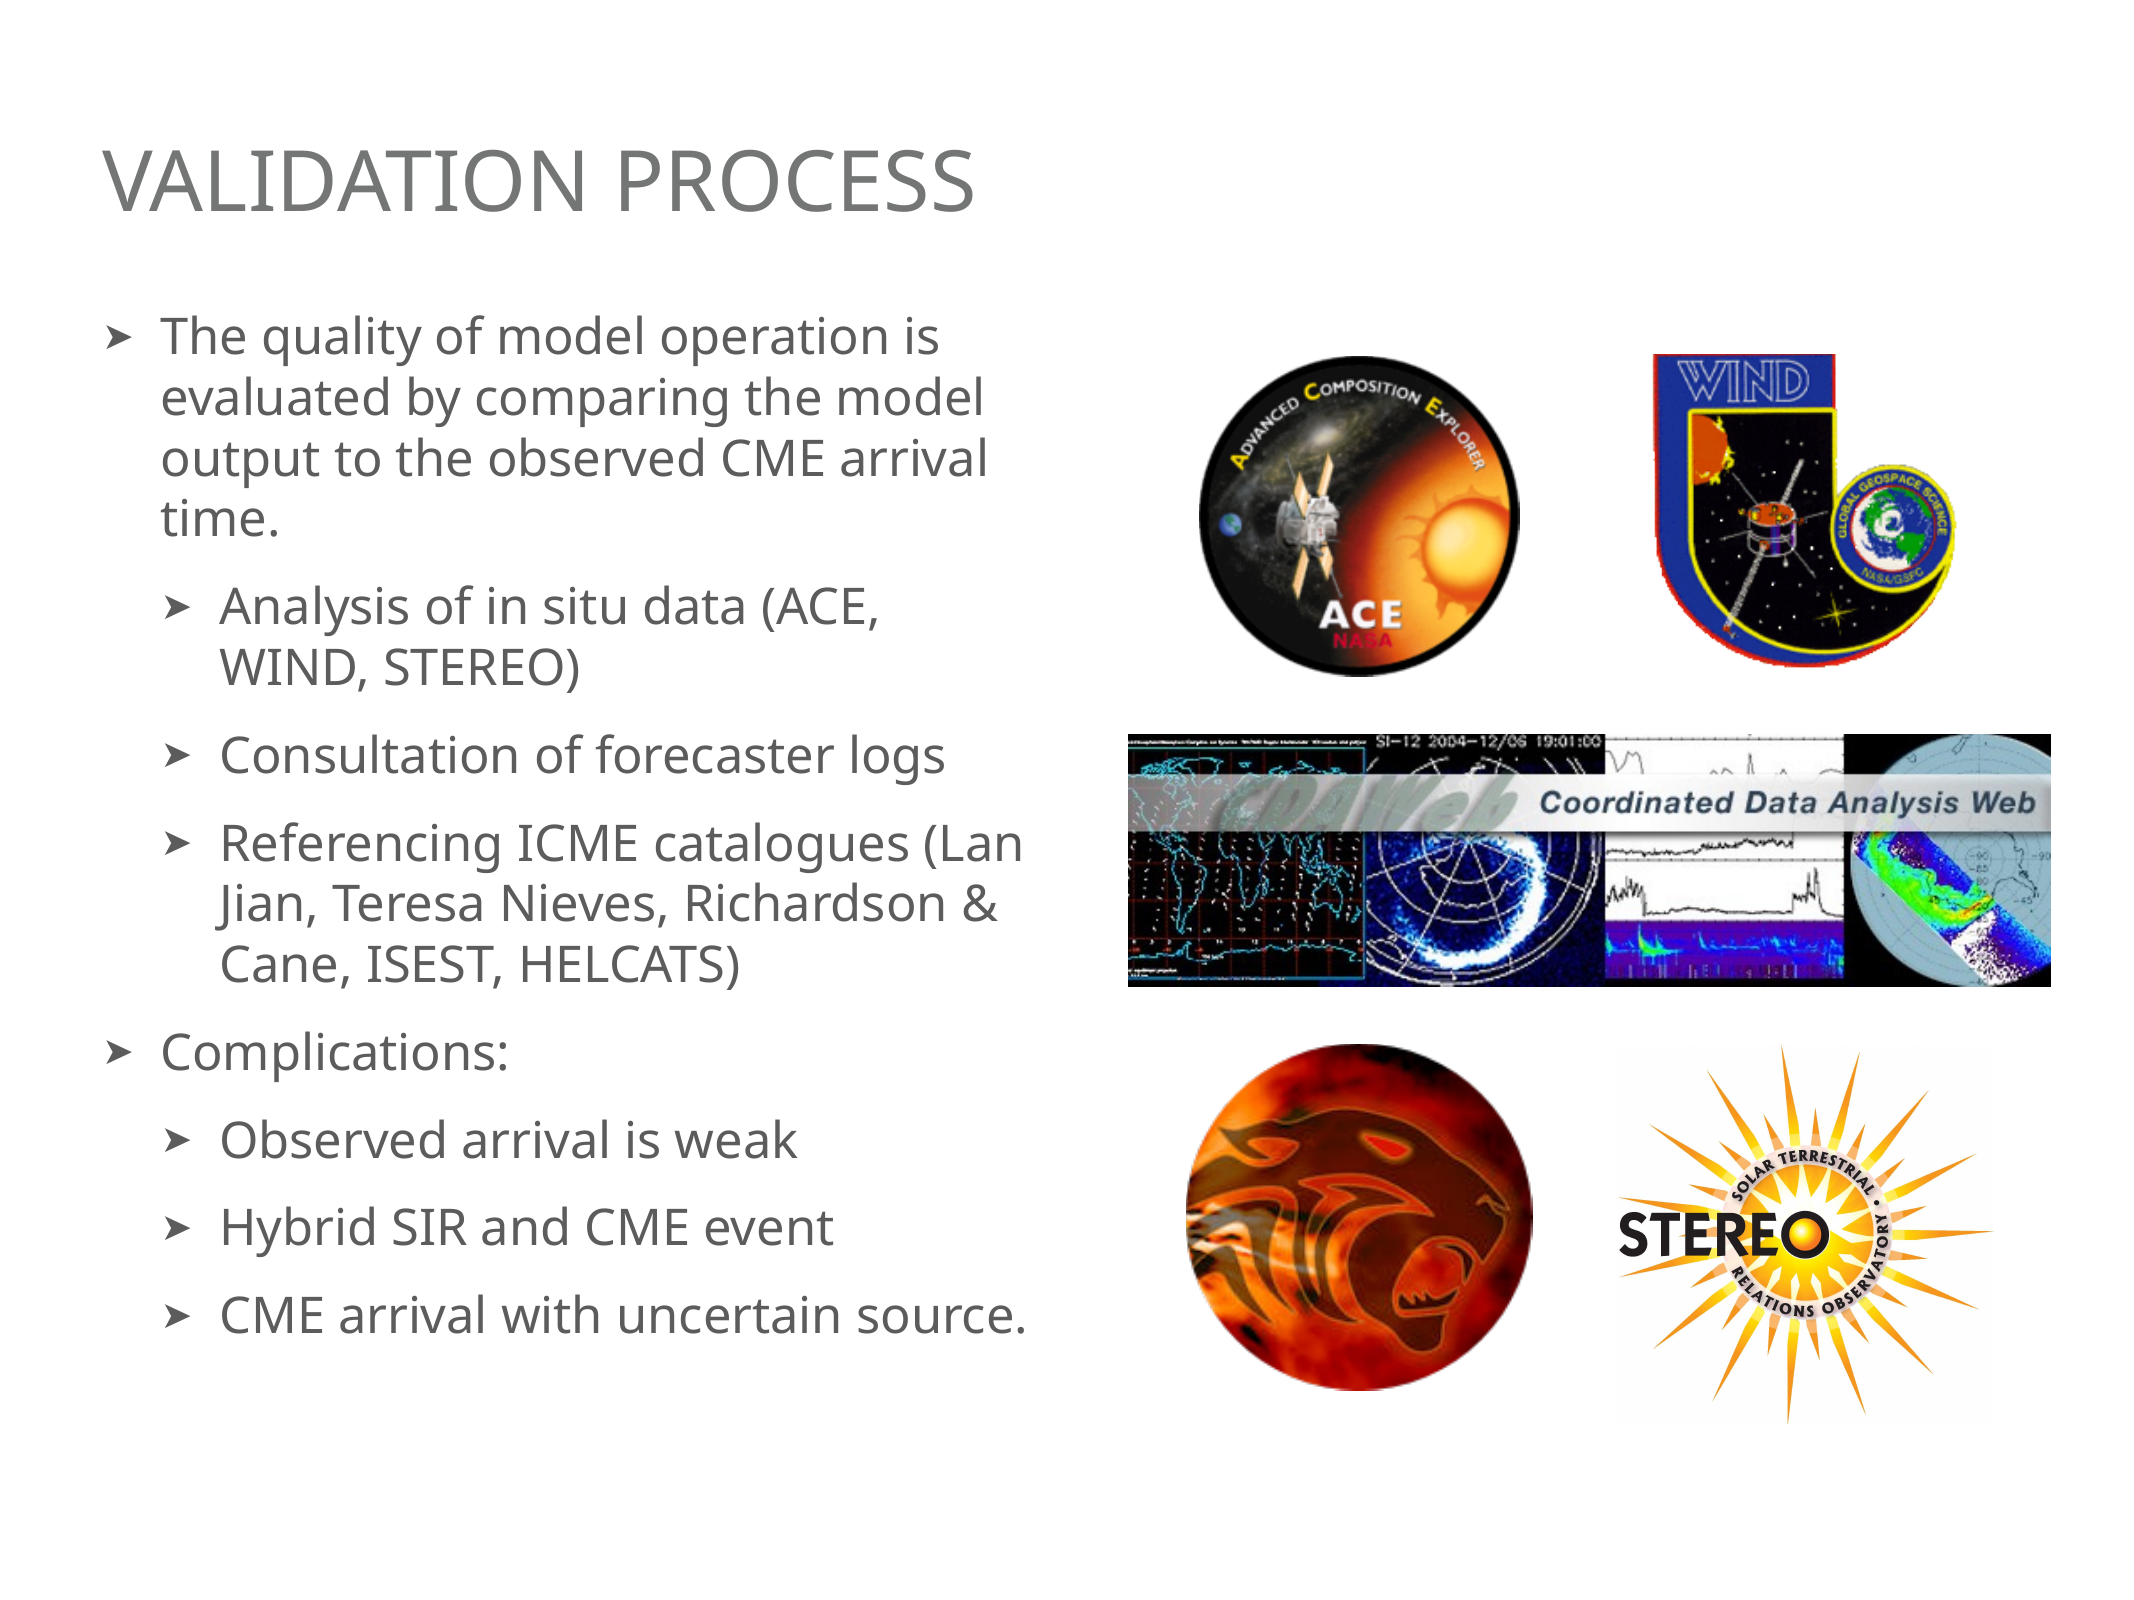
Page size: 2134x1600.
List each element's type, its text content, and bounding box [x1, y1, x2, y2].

picture [1645, 354, 1967, 677]
picture [1185, 1044, 1533, 1391]
picture [1618, 1044, 1994, 1425]
list The quality of model operation is evaluated by comparing the model output to the observed CME arrival time. Analysis of in situ data (ACE, WIND, STEREO) Consultation of forecaster logs Referencing ICME catalogues (Lan Jian, Teresa Nieves, Richardson & Cane, ISEST, HELCATS) Complications: Observed arrival is weak Hybrid SIR and CME event CME arrival with uncertain source. [93, 295, 1055, 1482]
picture [1127, 734, 2051, 987]
picture [1199, 356, 1520, 677]
title Validation Process [93, 118, 2041, 238]
